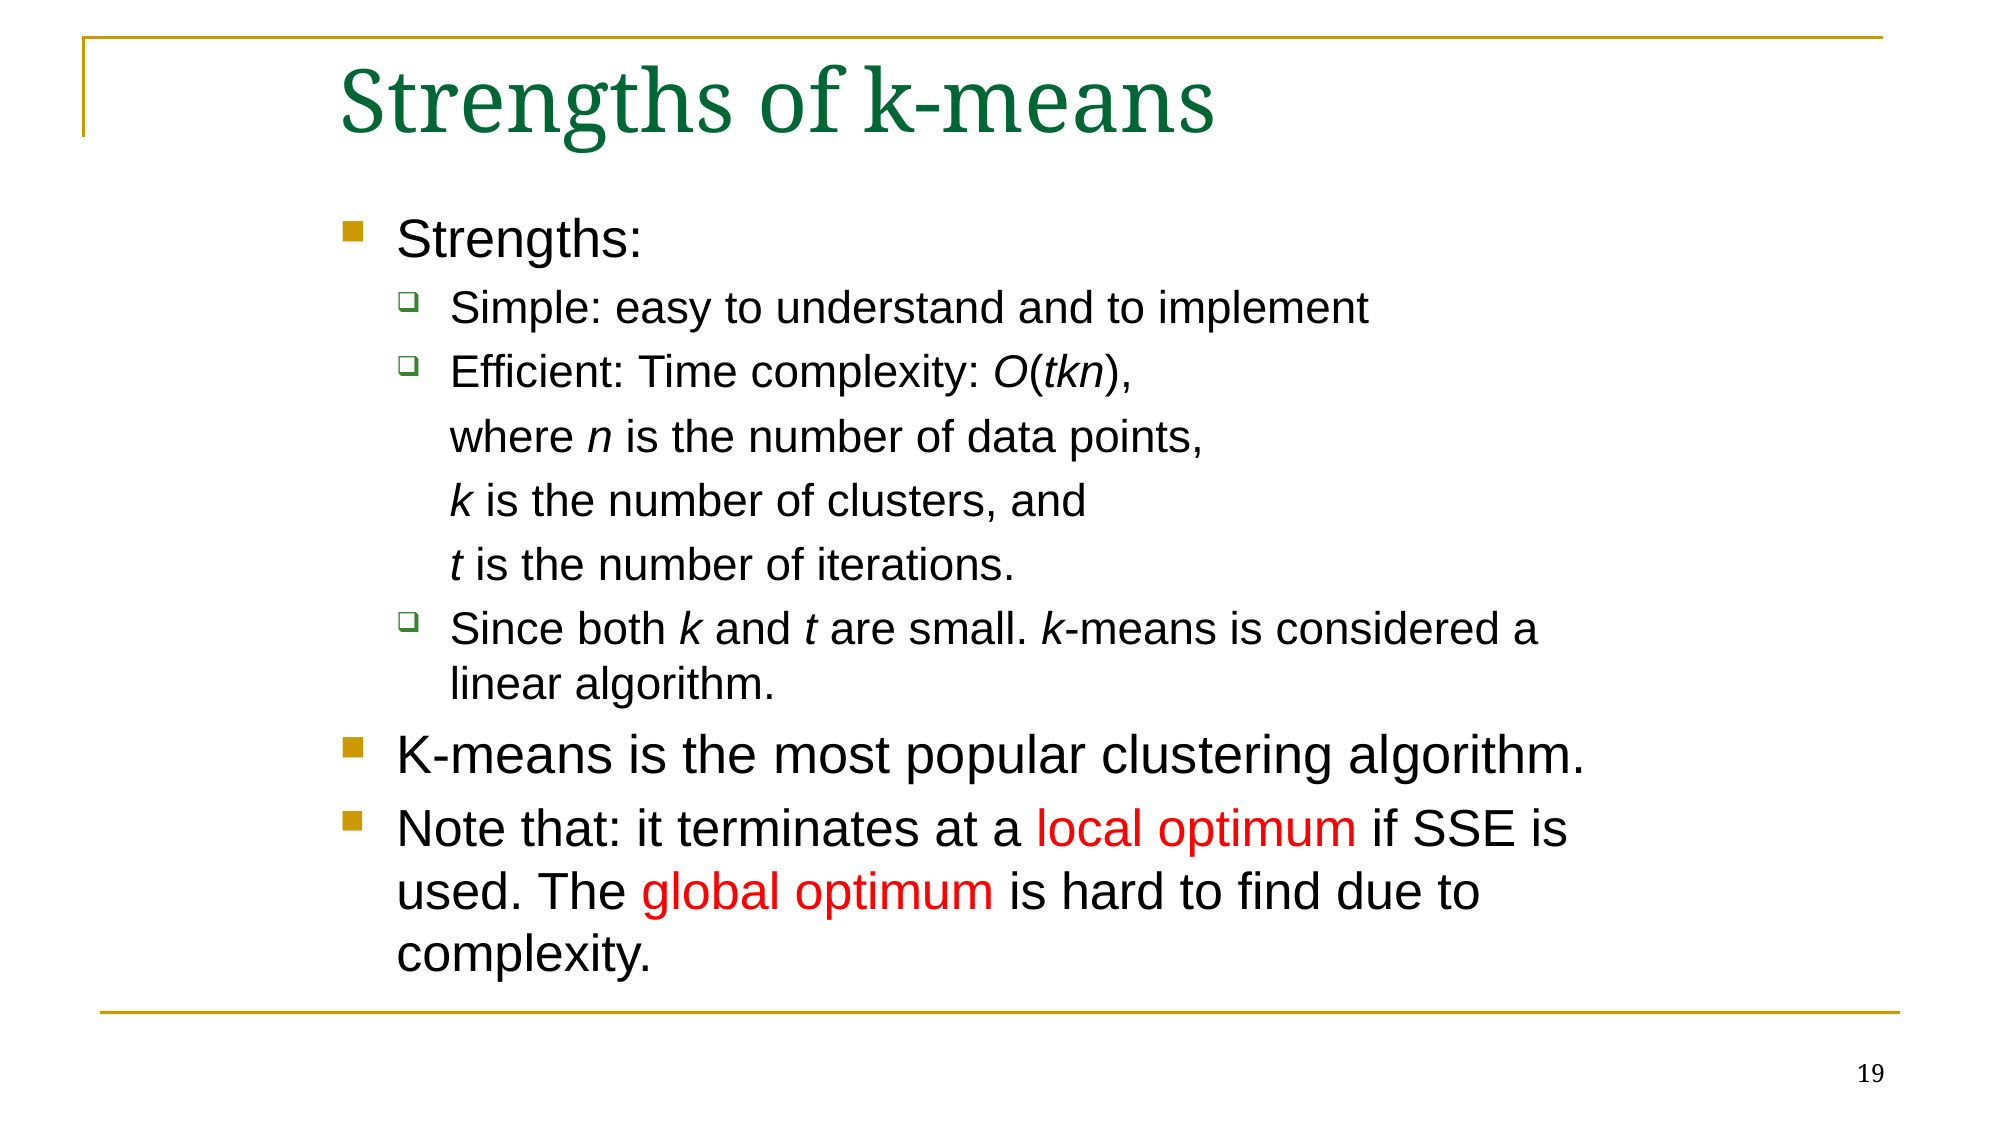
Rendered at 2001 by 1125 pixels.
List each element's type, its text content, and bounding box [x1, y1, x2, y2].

title Strengths of k-means [324, 36, 1675, 224]
slide_number 19 [1433, 1024, 1900, 1100]
list Strengths: Simple: easy to understand and to implement Efficient: Time complexity: O(tkn), where n is the number of data points, k is the number of clusters, and t is the number of iterations. Since both k and t are small. k-means is considered a linear algorithm. K-means is the most popular clustering algorithm. Note that: it terminates at a local optimum if SSE is used. The global optimum is hard to find due to complexity. [324, 196, 1656, 1006]
